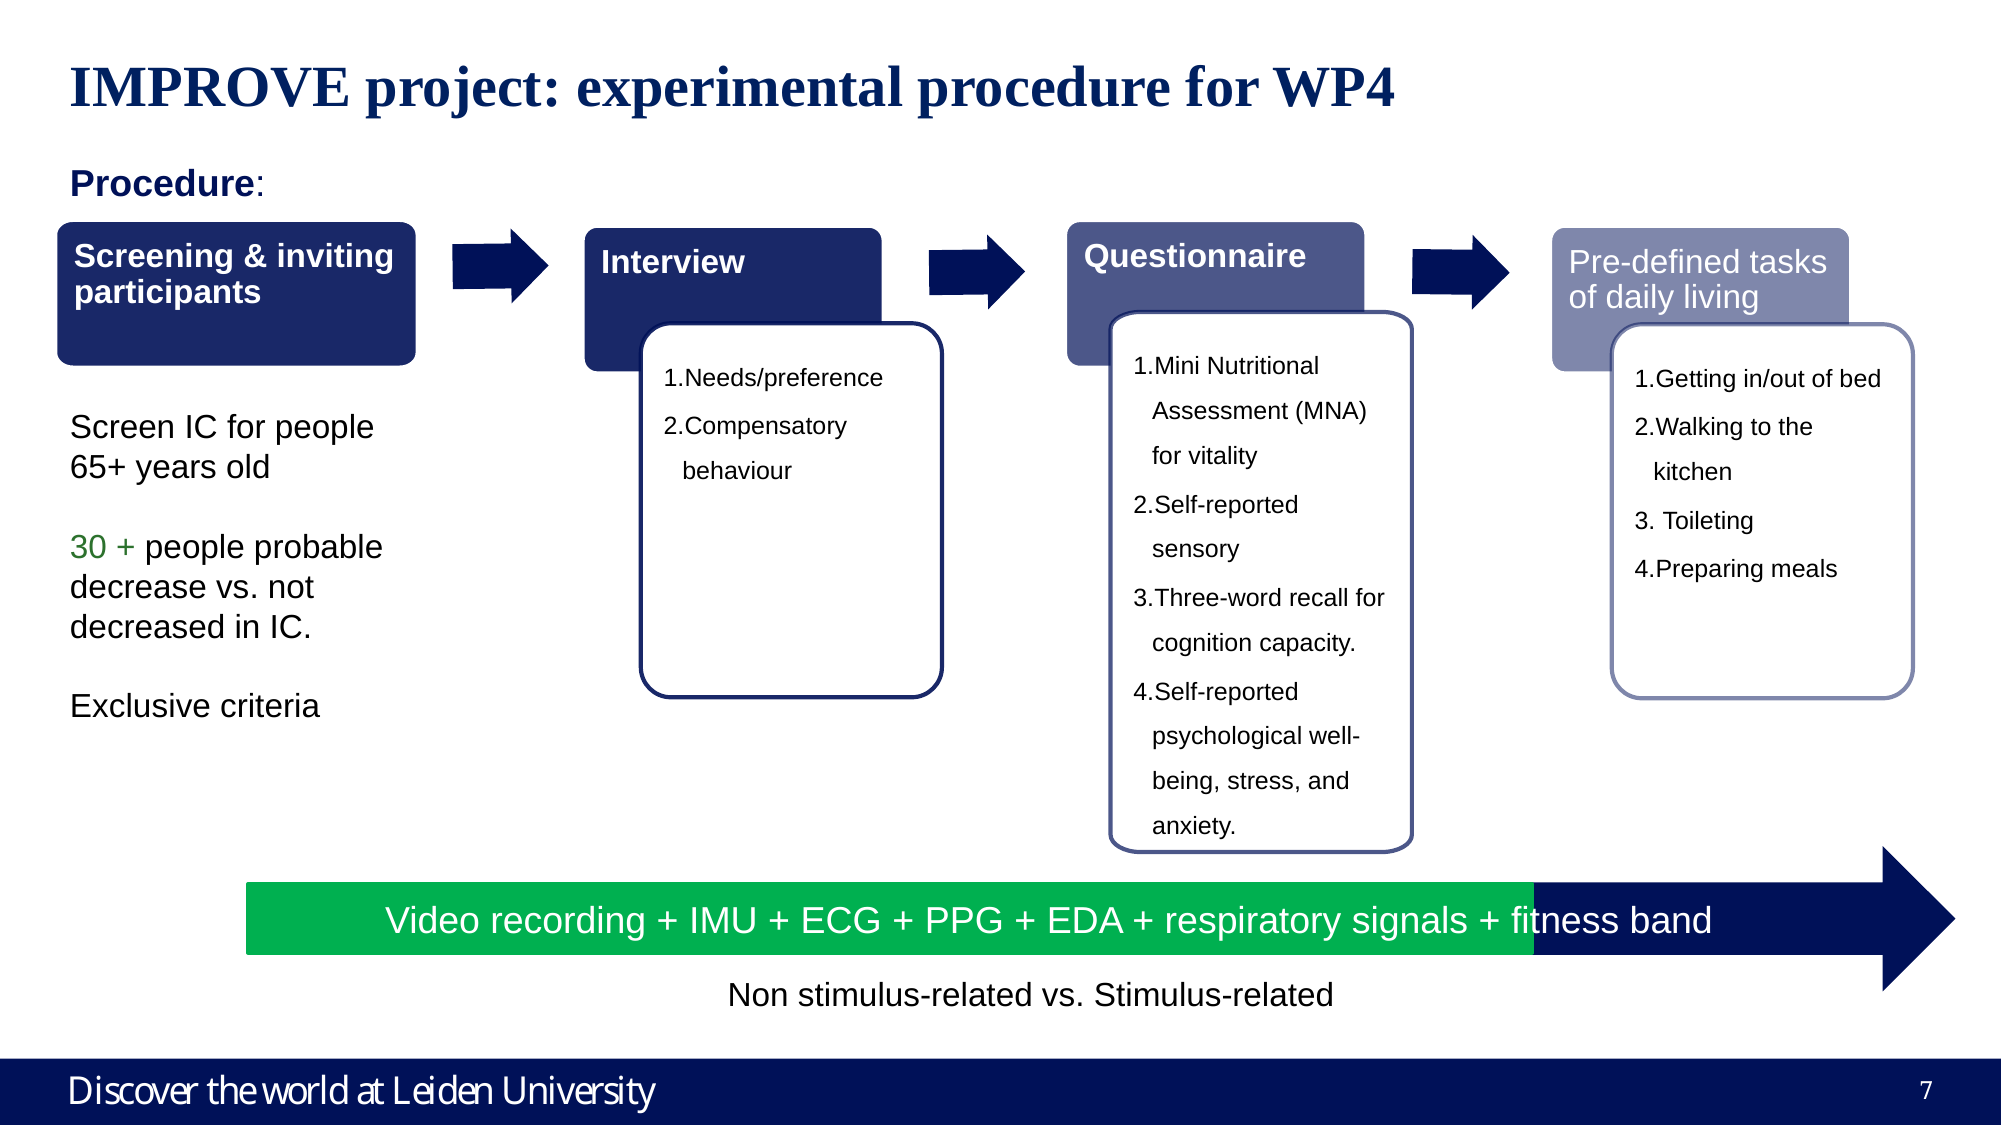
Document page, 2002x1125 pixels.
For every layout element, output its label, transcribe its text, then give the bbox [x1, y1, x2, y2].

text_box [54, 219, 1914, 853]
slide_number 7 [1498, 1061, 1949, 1122]
text_box IMPROVE project: experimental procedure for WP4 [55, 40, 1650, 126]
text_box Procedure: [55, 151, 292, 212]
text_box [247, 845, 1956, 992]
text_box Non stimulus-related vs. Stimulus-related [712, 1003, 1386, 1021]
